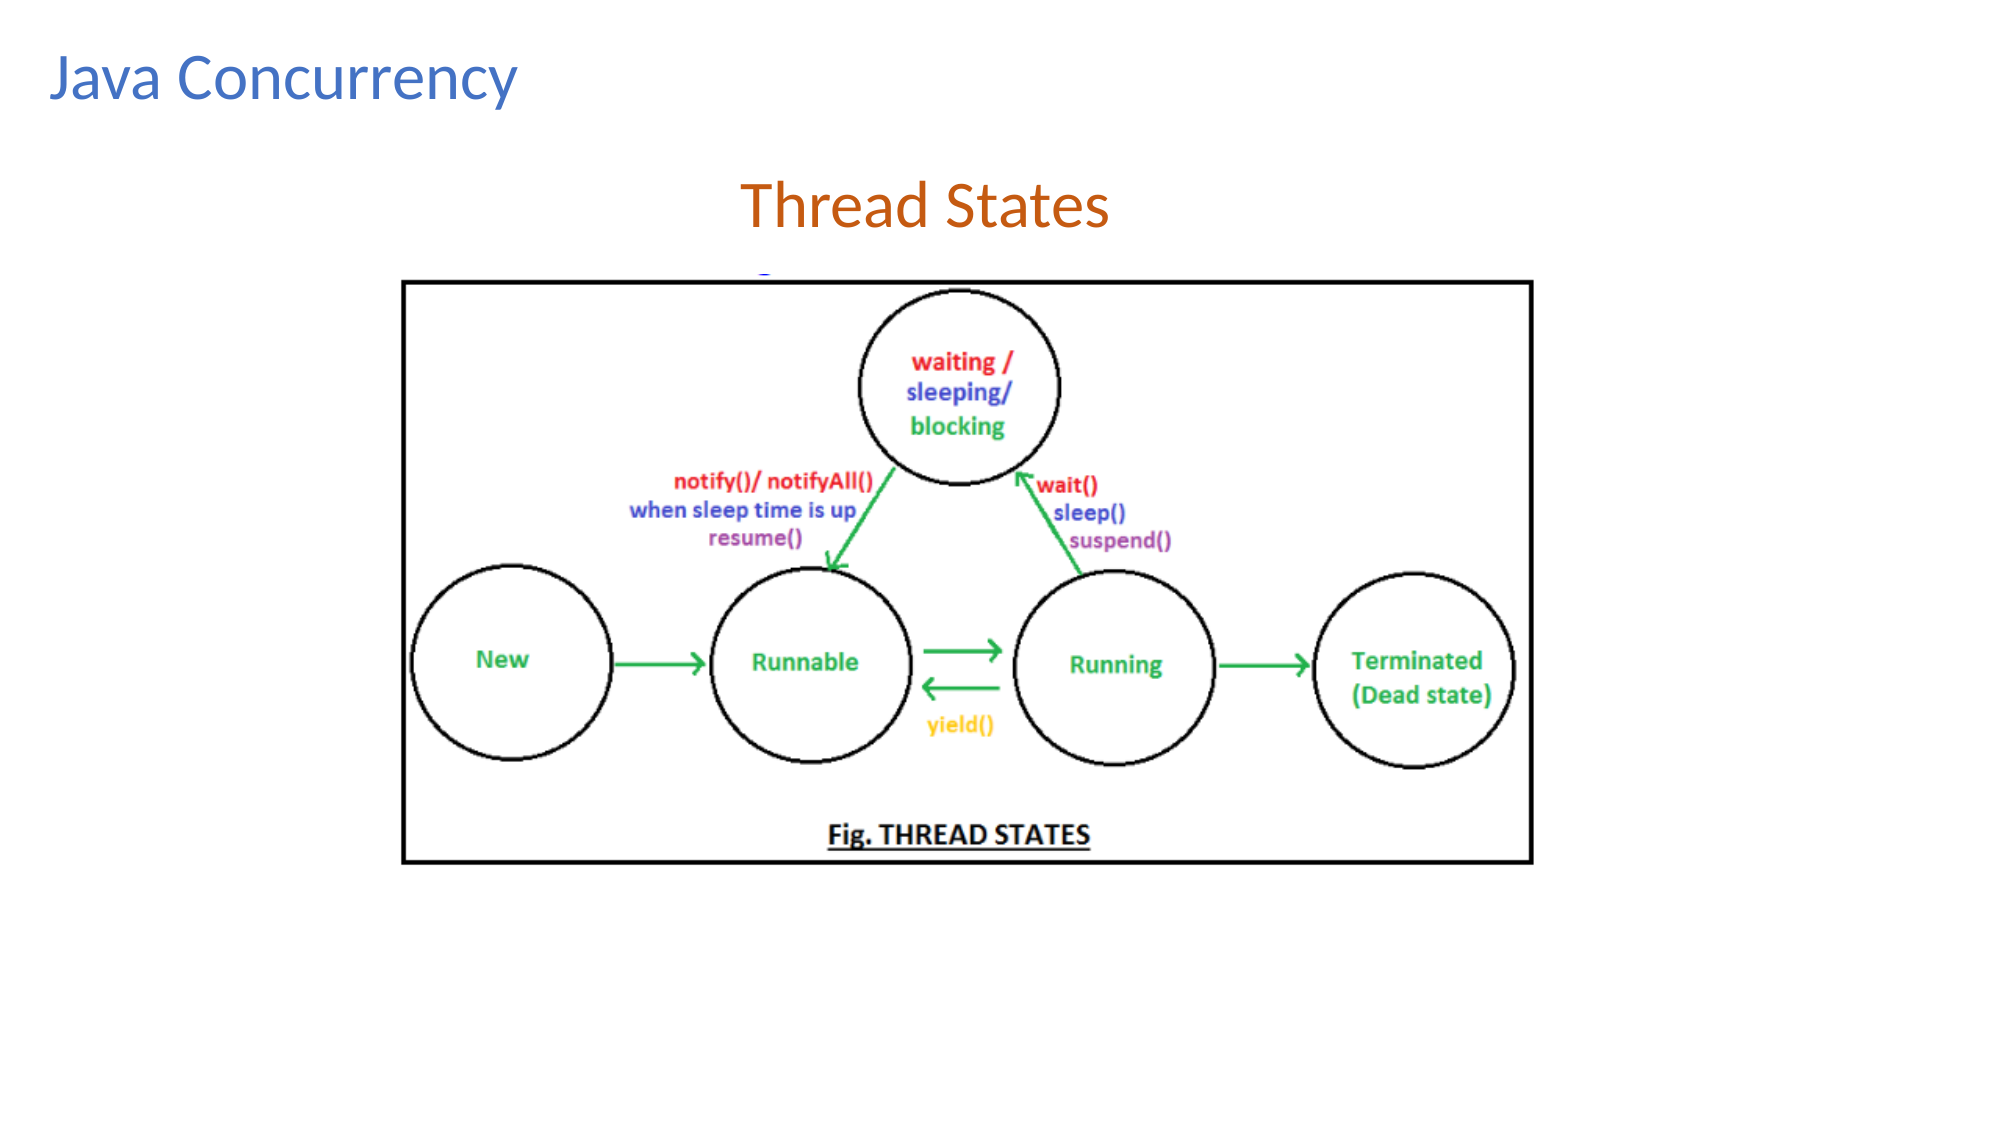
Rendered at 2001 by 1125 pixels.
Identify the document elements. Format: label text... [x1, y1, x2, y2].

text_box Java Concurrency [34, 25, 565, 121]
picture [389, 273, 1548, 876]
text_box Thread States [726, 153, 1141, 249]
